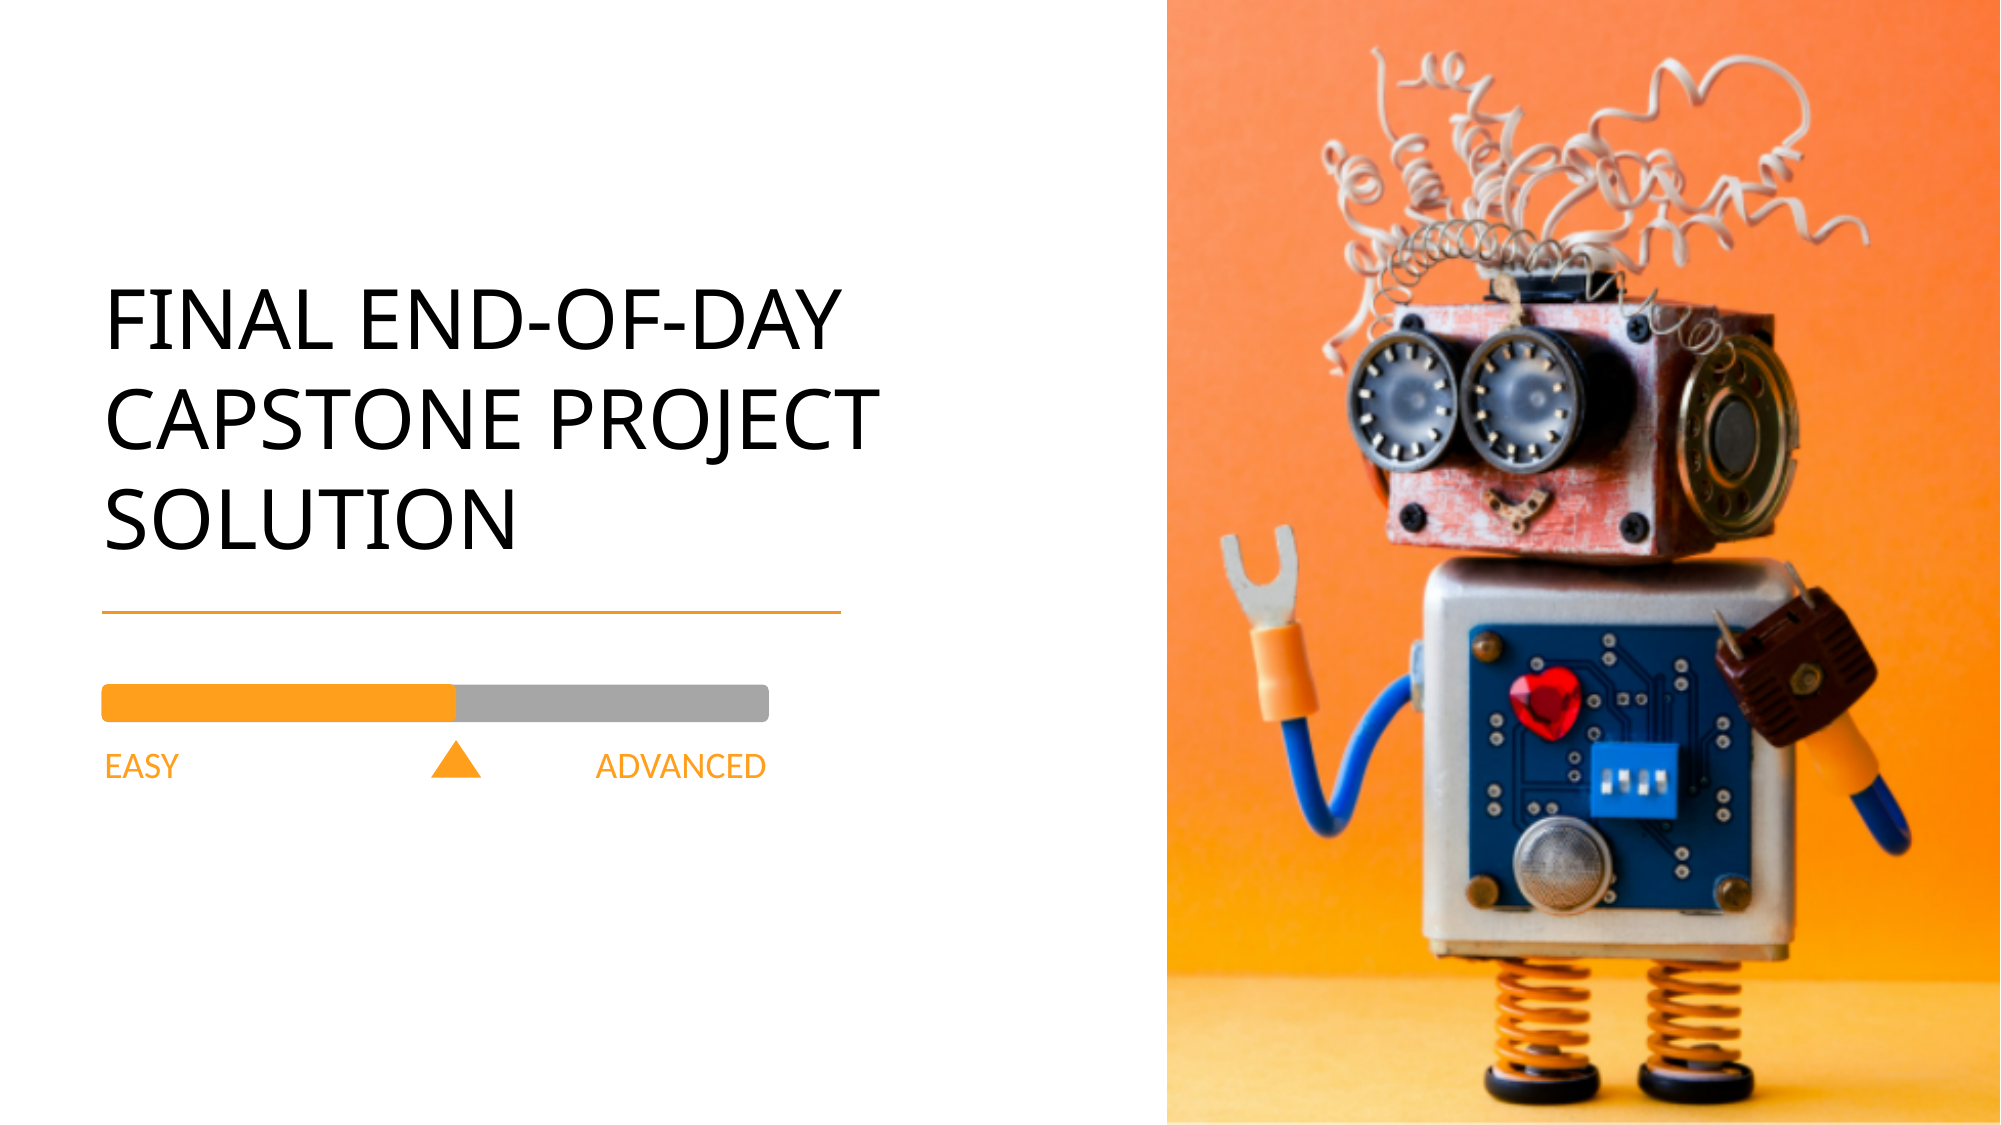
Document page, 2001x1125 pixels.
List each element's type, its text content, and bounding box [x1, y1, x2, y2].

picture [1167, 0, 2000, 1125]
text_box EASY [89, 733, 195, 794]
text_box [429, 738, 484, 779]
text_box [100, 683, 458, 723]
text_box [107, 683, 770, 724]
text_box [89, 96, 1037, 613]
text_box ADVANCED [580, 733, 782, 794]
